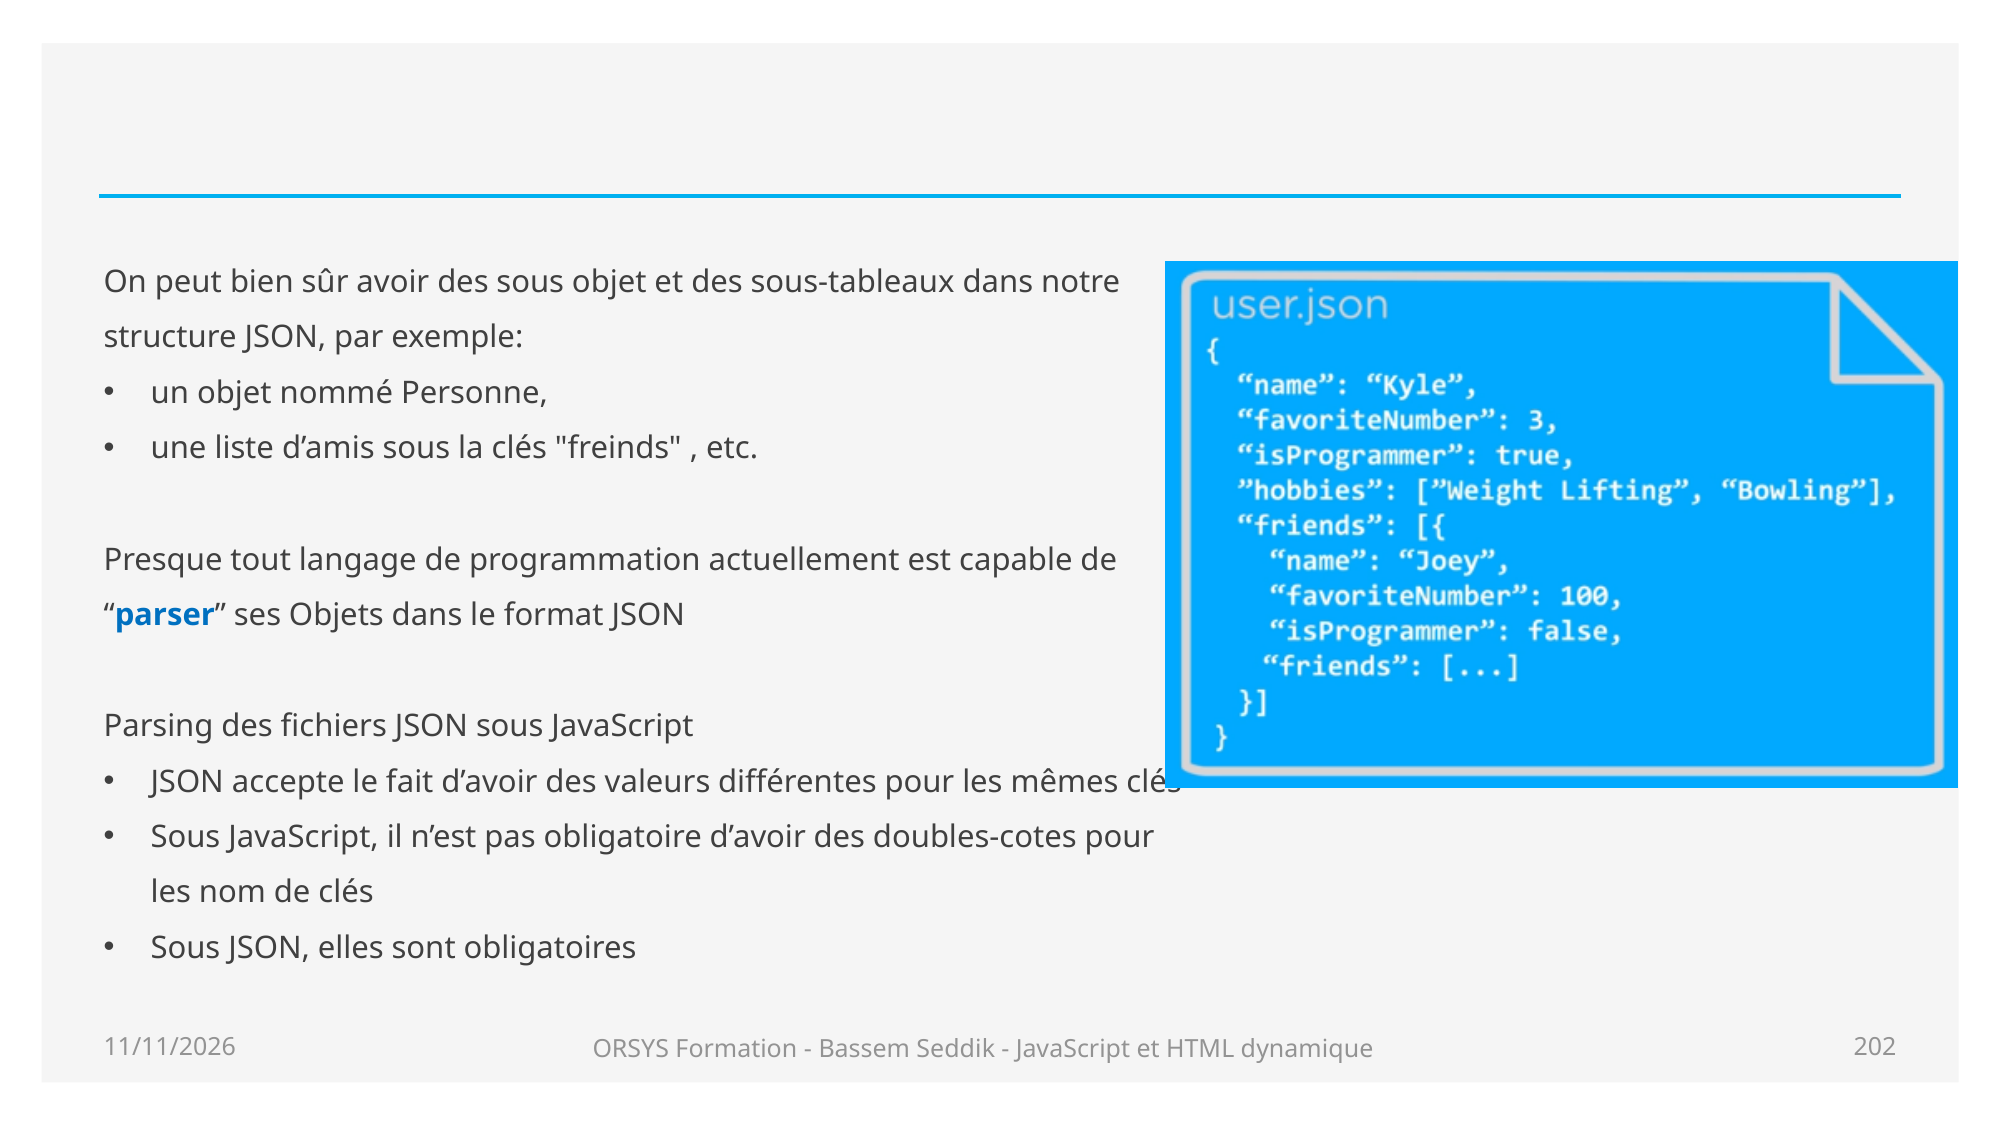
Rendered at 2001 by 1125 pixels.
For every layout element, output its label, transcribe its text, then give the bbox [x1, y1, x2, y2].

list On peut bien sûr avoir des sous objet et des sous-tableaux dans notre structure JSON, par exemple: un objet nommé Personne, une liste d’amis sous la clés "freinds" , etc. Presque tout langage de programmation actuellement est capable de “parser” ses Objets dans le format JSON Parsing des fichiers JSON sous JavaScript JSON accepte le fait d’avoir des valeurs différentes pour les mêmes clés Sous JavaScript, il n’est pas obligatoire d’avoir des doubles-cotes pour les nom de clés Sous JSON, elles sont obligatoires [88, 235, 1200, 978]
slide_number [88, 1017, 340, 1078]
picture [1181, 270, 1944, 777]
footer ORSYS Formation - Bassem Seddik - JavaScript et HTML dynamique [340, 1017, 1626, 1078]
slide_number 202 [1626, 1017, 1912, 1078]
